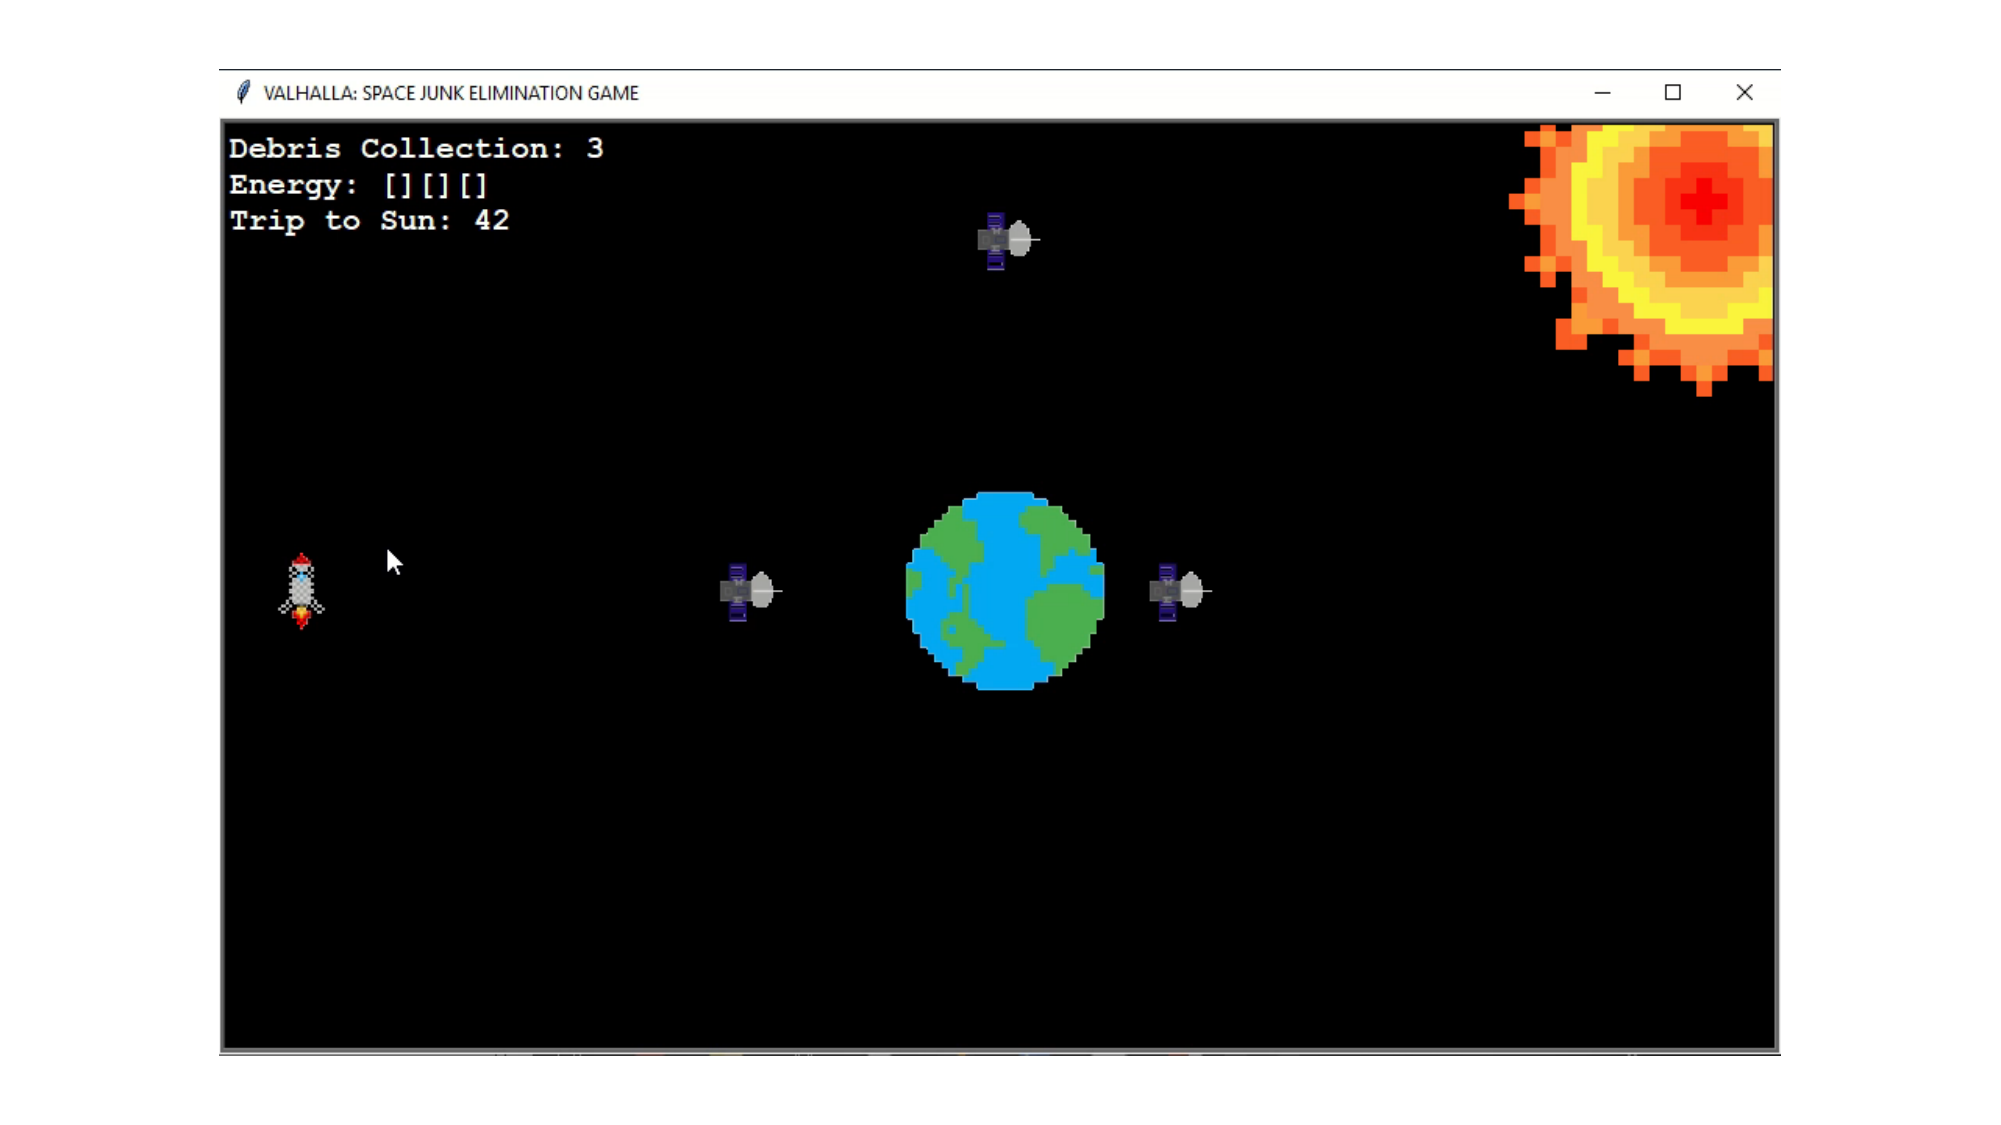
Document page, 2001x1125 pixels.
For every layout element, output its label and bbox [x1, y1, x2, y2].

text_box [218, 68, 1782, 1057]
